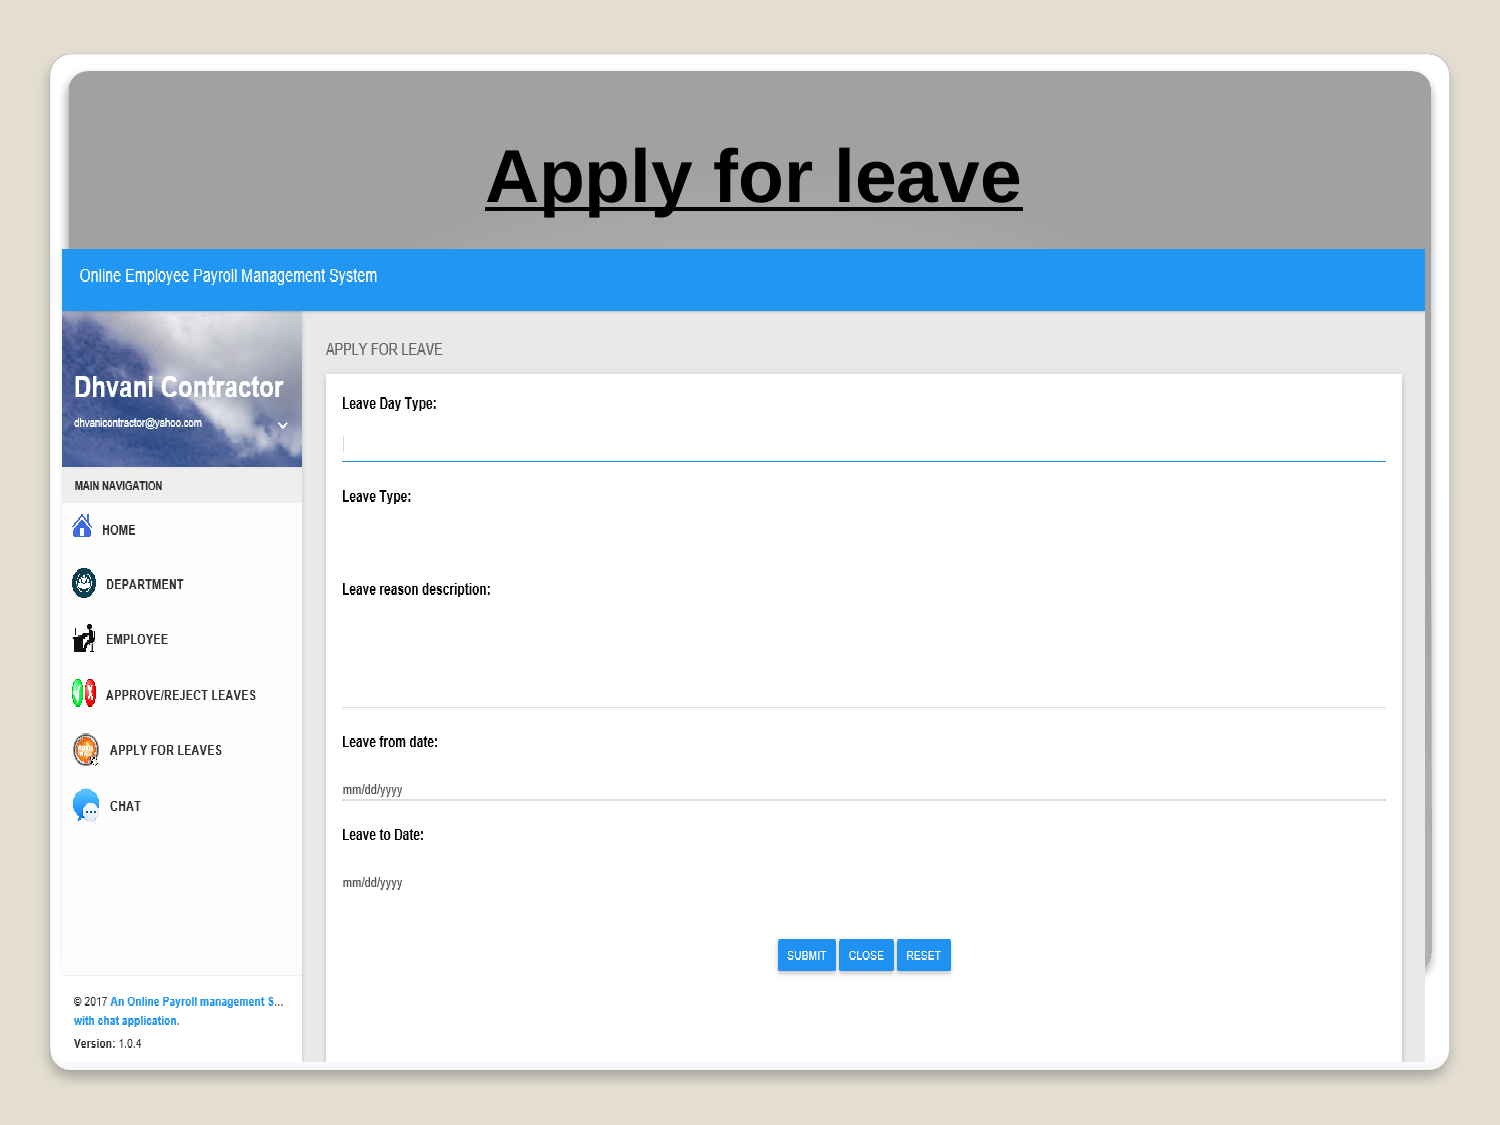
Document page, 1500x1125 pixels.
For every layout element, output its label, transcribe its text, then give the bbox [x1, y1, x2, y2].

title Apply for leave [82, 75, 1425, 225]
picture [62, 249, 1426, 1062]
